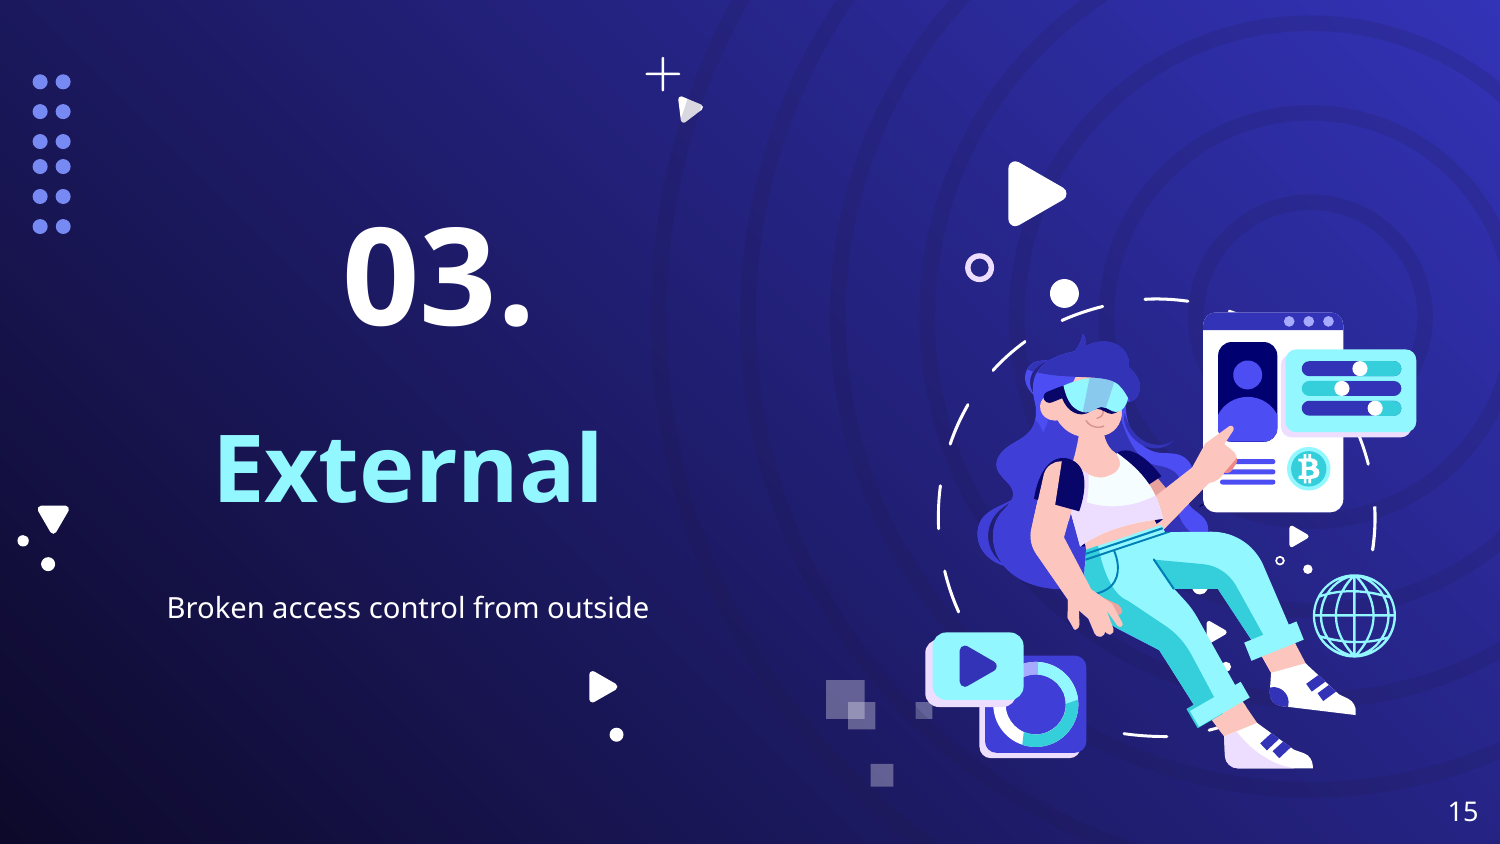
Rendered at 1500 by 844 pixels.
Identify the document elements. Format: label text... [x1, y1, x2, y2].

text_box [925, 161, 1417, 769]
slide_number ‹#› [1403, 779, 1494, 844]
title External [119, 338, 697, 591]
subtitle Broken access control from outside [119, 591, 697, 659]
title 03. [284, 202, 593, 341]
